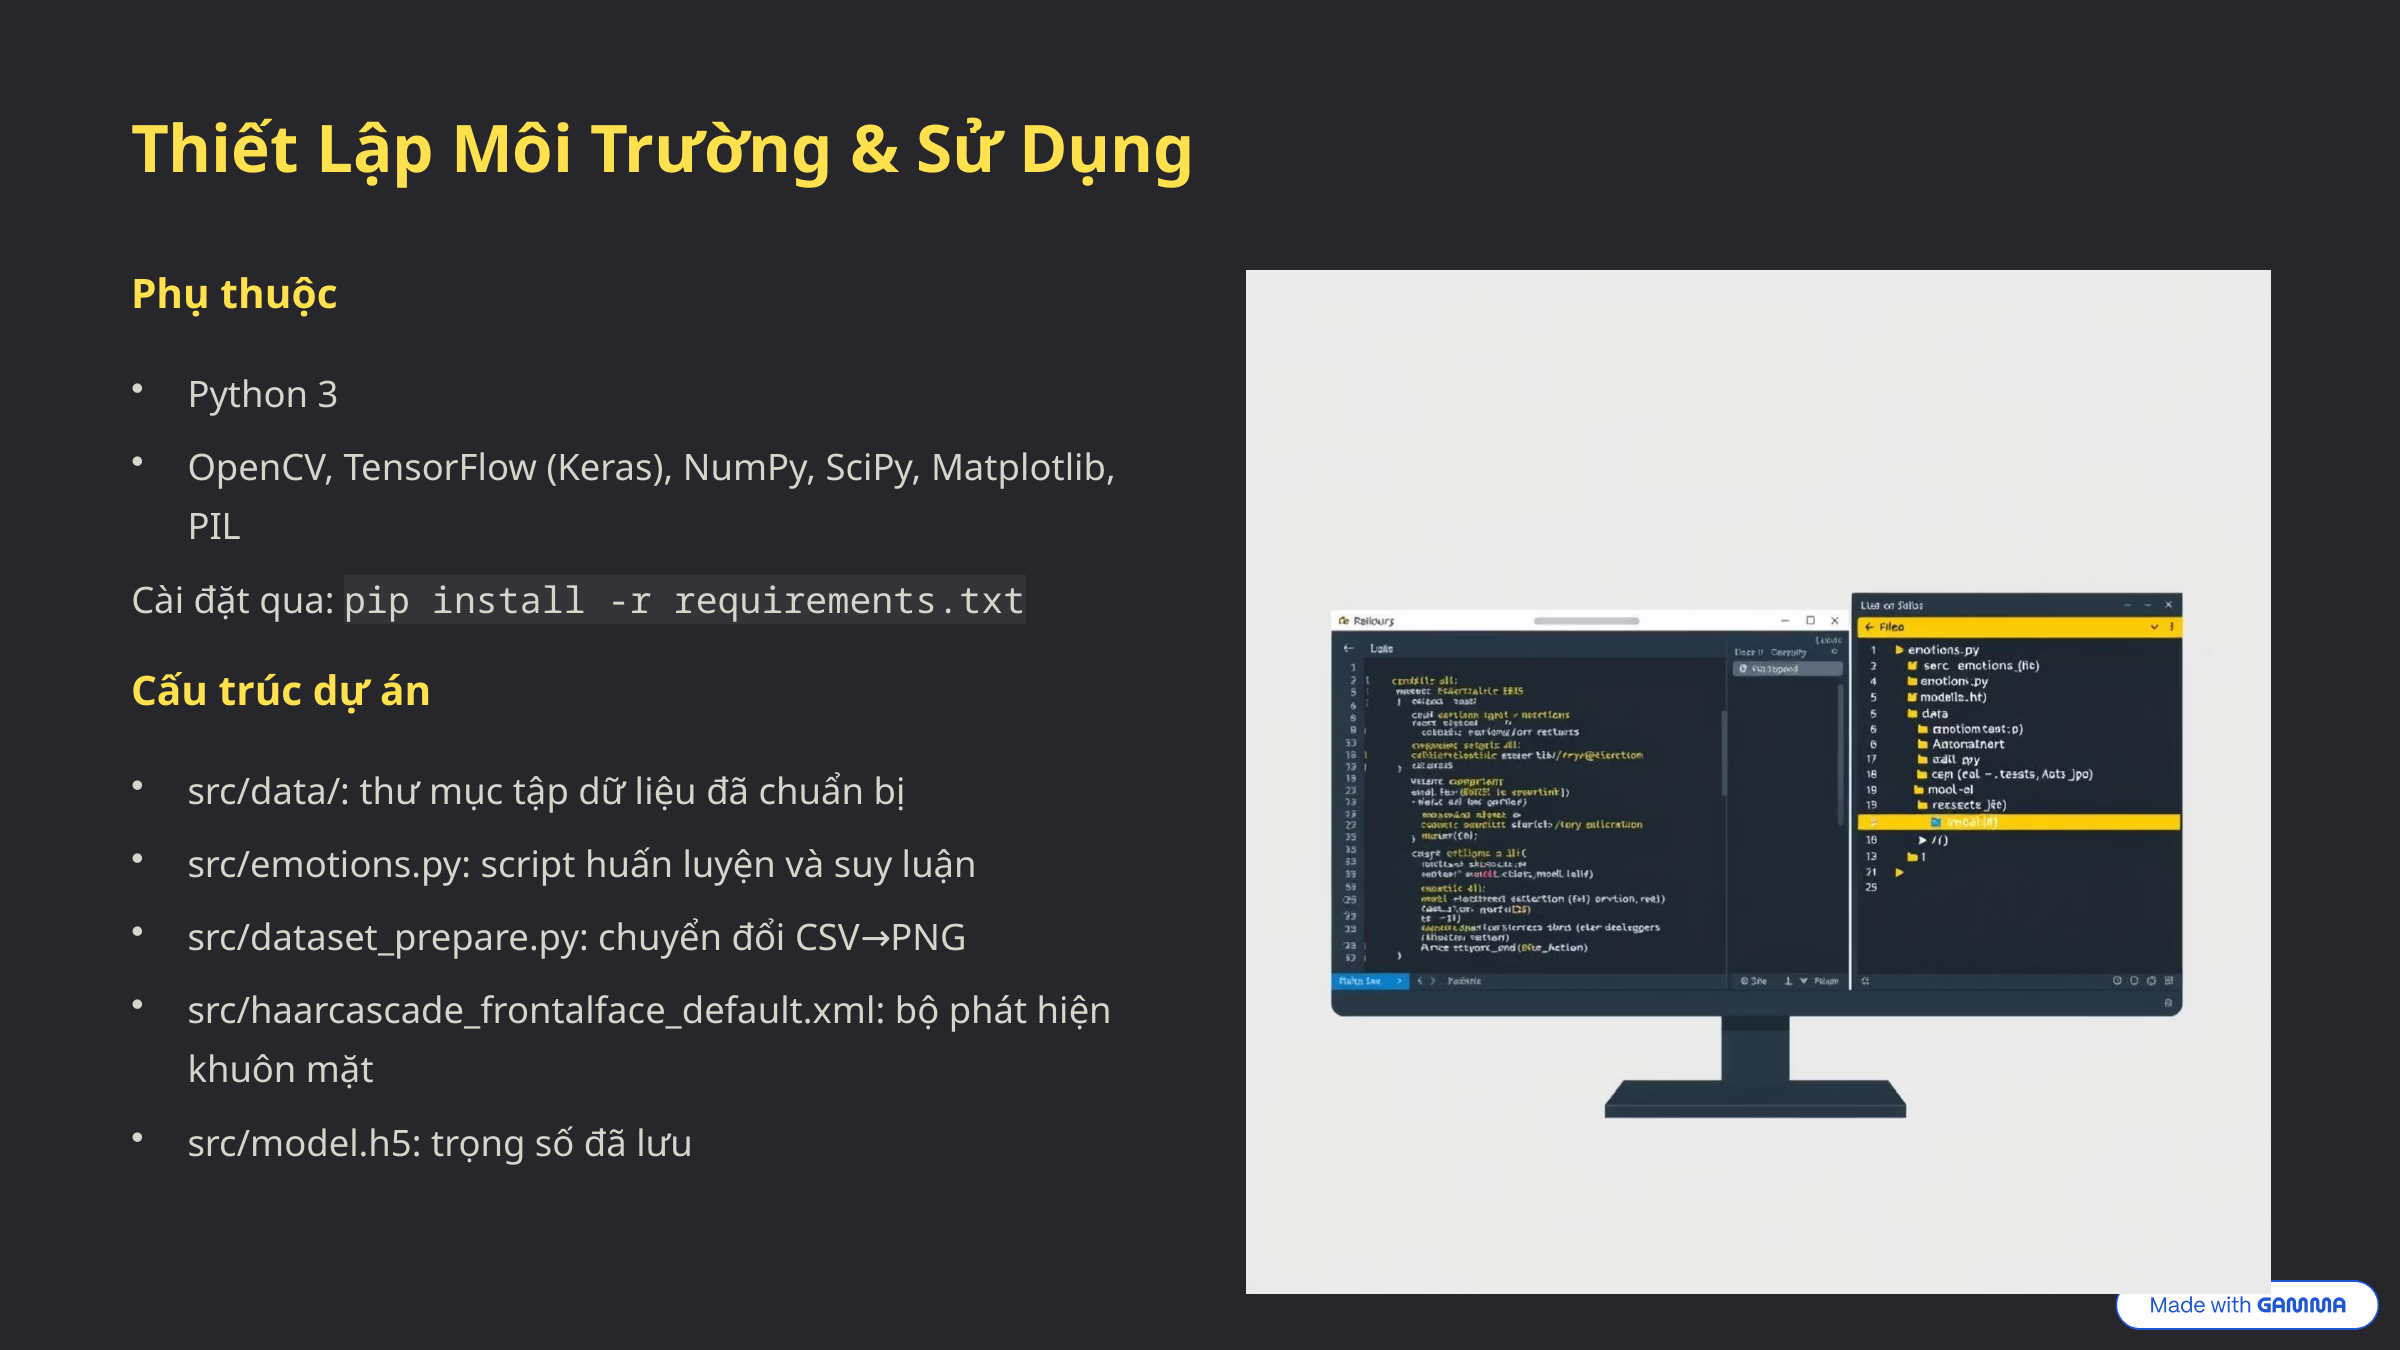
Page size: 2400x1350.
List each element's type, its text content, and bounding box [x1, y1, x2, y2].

text_box Python 3 [131, 355, 1155, 416]
text_box src/data/: thư mục tập dữ liệu đã chuẩn bị [131, 752, 1155, 813]
text_box src/dataset_prepare.py: chuyển đổi CSV→PNG [131, 898, 1155, 959]
text_box Cài đặt qua: pip install -r requirements.txt [131, 561, 1155, 626]
text_box OpenCV, TensorFlow (Keras), NumPy, SciPy, Matplotlib, PIL [131, 428, 1155, 549]
text_box src/model.h5: trọng số đã lưu [131, 1104, 1155, 1165]
text_box Thiết Lập Môi Trường & Sử Dụng [131, 103, 1267, 187]
picture [1246, 270, 2389, 1339]
text_box Phụ thuộc [131, 265, 548, 318]
text_box src/emotions.py: script huấn luyện và suy luận [131, 825, 1155, 886]
text_box Cấu trúc dự án [131, 662, 548, 715]
text_box src/haarcascade_frontalface_default.xml: bộ phát hiện khuôn mặt [131, 971, 1155, 1092]
